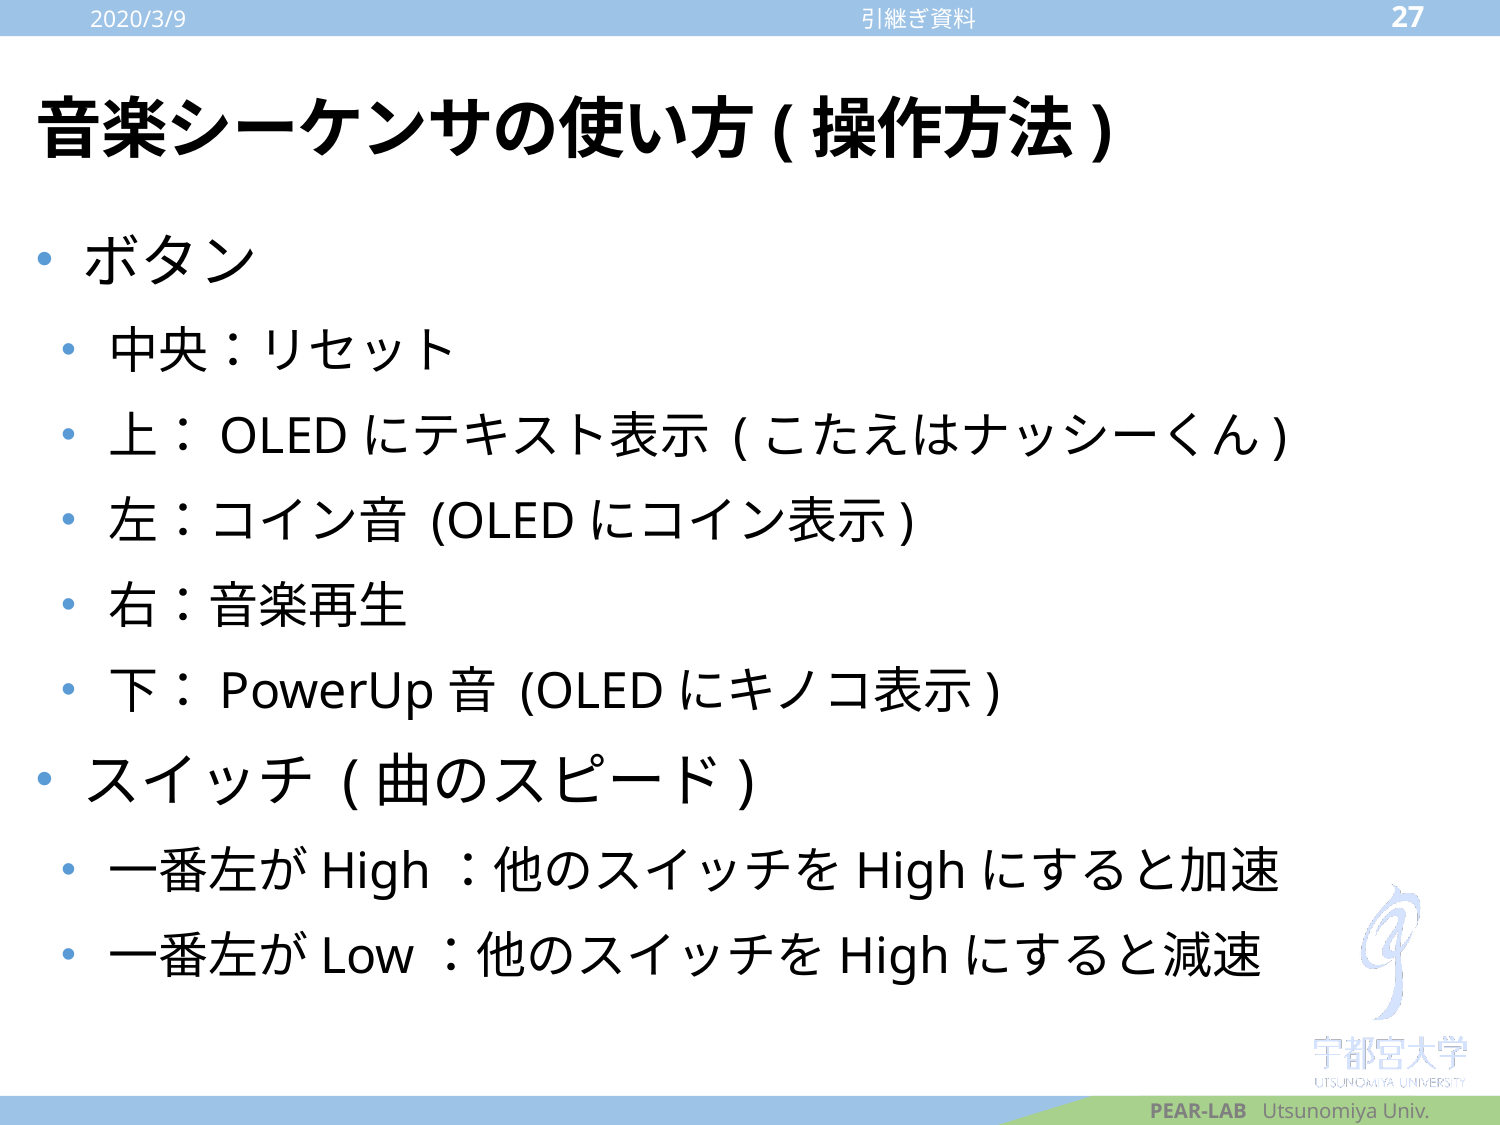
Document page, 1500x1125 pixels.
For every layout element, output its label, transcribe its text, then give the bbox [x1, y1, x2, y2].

slide_number 27 [1320, 0, 1496, 36]
footer 引継ぎ資料 [517, 0, 1321, 37]
title 音楽シーケンサの使い方(操作方法) [20, 68, 1483, 184]
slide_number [75, 0, 471, 36]
list ボタン 中央：リセット 上：OLEDにテキスト表示 (こたえはナッシーくん) 左：コイン音 (OLEDにコイン表示) 右：音楽再生 下：PowerUp音 (OLEDにキノコ表示) スイッチ (曲のスピード) 一番左がHigh：他のスイッチをHighにすると加速 一番左がLow：他のスイッチをHighにすると減速 [20, 216, 1483, 1063]
